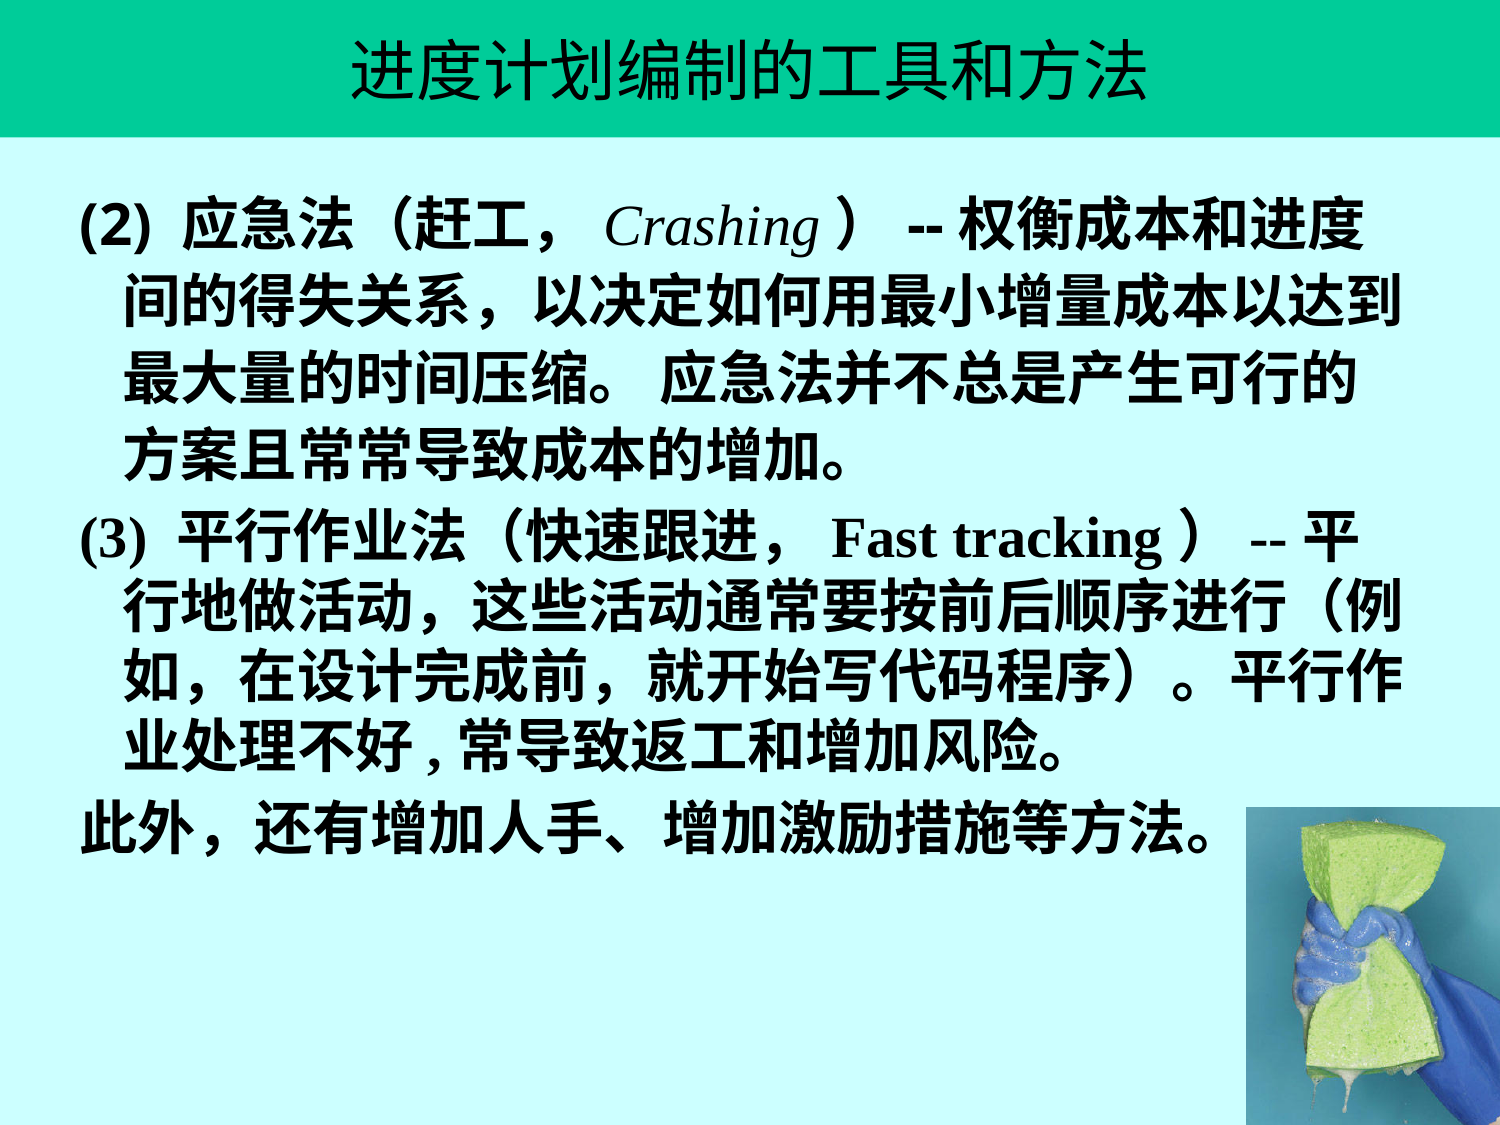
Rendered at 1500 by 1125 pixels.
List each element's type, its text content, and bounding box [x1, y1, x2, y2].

picture [1245, 807, 1500, 1125]
title 进度计划编制的工具和方法 [0, 0, 1500, 138]
text_box (2) 应急法（赶工，Crashing）--权衡成本和进度间的得失关系，以决定如何用最小增量成本以达到最大量的时间压缩。 应急法并不总是产生可行的方案且常常导致成本的增加。 (3) 平行作业法（快速跟进，Fast tracking）--平行地做活动，这些活动通常要按前后顺序进行（例如，在设计完成前，就开始写代码程序）。平行作业处理不好,常导致返工和增加风险。 此外，还有增加人手、增加激励措施等方法。 [64, 172, 1424, 988]
